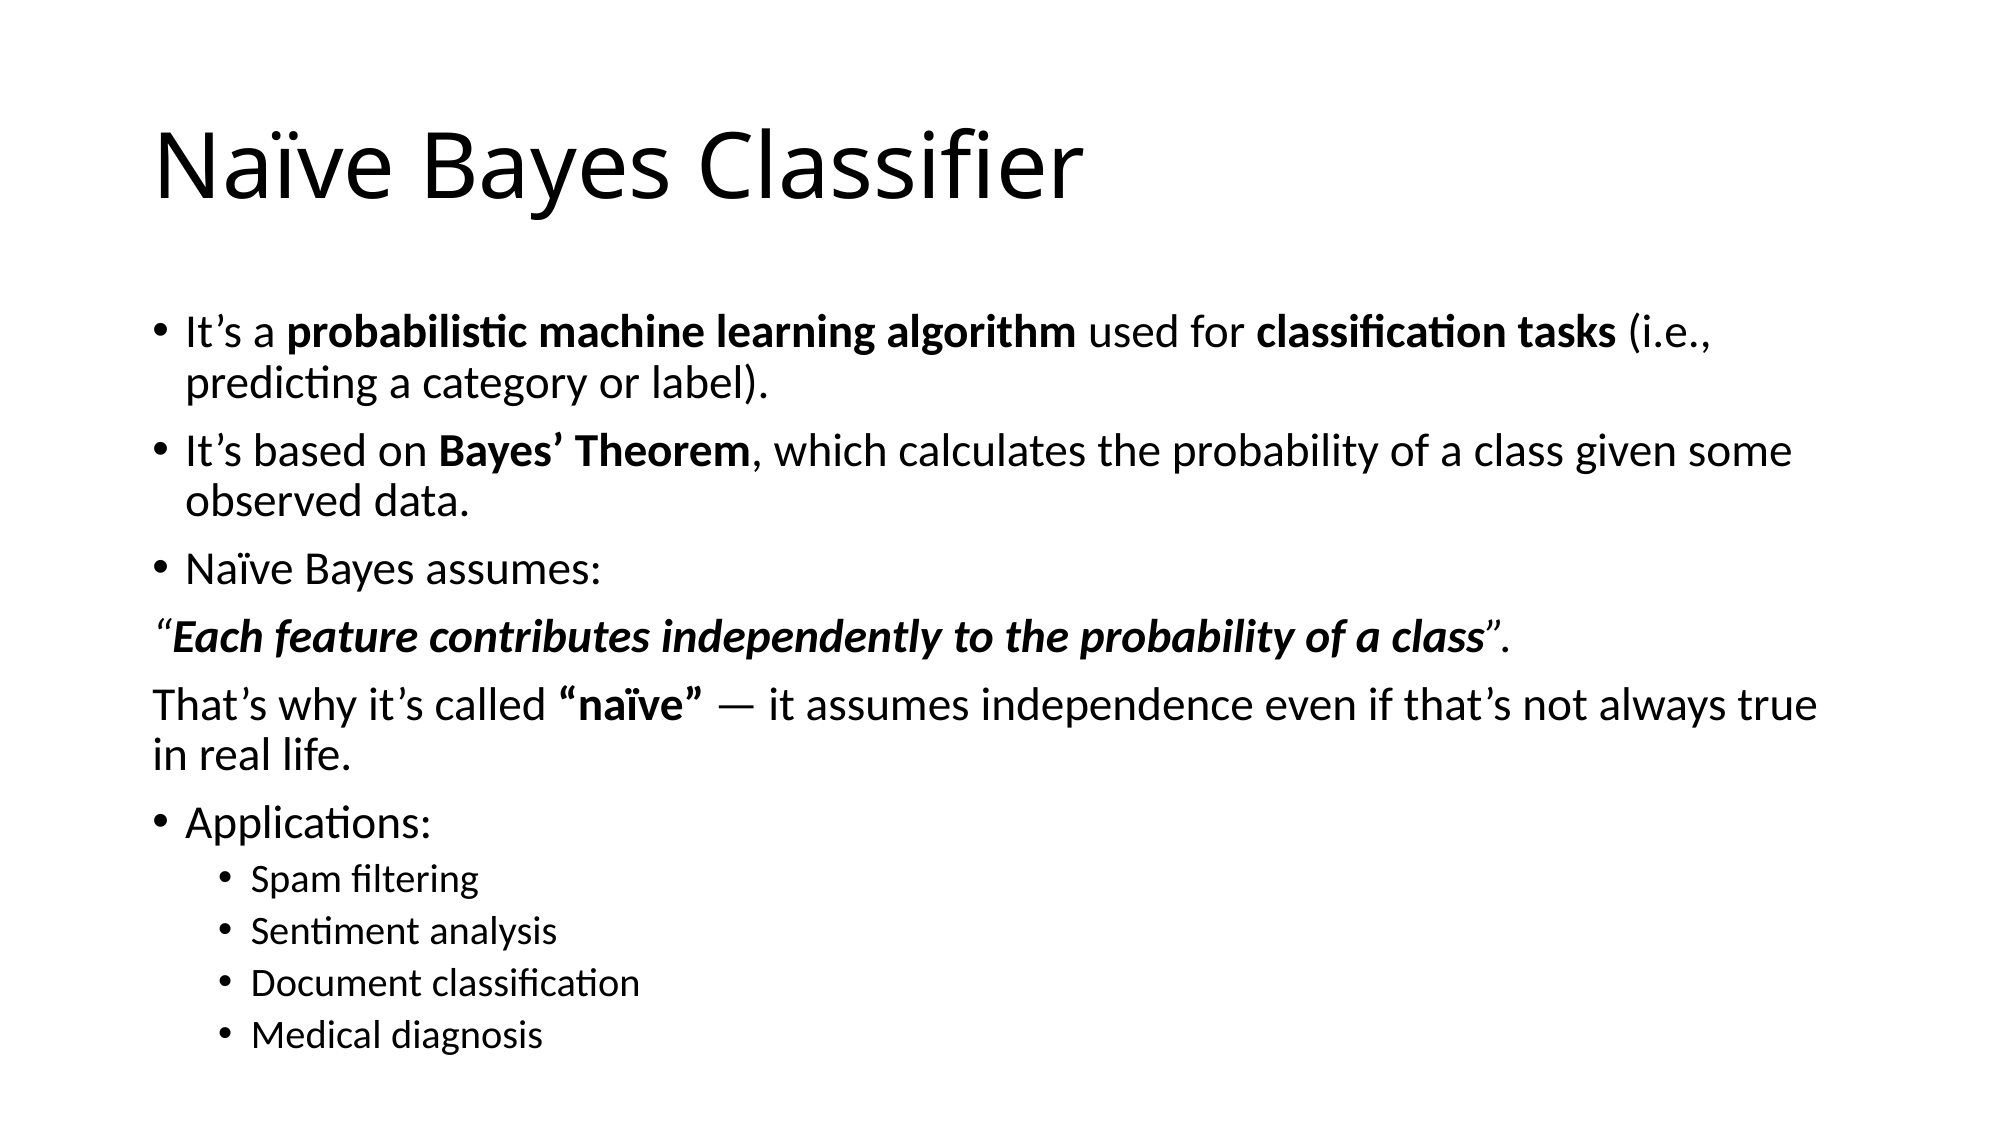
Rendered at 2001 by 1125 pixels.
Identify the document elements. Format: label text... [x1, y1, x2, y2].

list It’s a probabilistic machine learning algorithm used for classification tasks (i.e., predicting a category or label). It’s based on Bayes’ Theorem, which calculates the probability of a class given some observed data. Naïve Bayes assumes: “Each feature contributes independently to the probability of a class”. That’s why it’s called “naïve” — it assumes independence even if that’s not always true in real life. Applications: Spam filtering Sentiment analysis Document classification Medical diagnosis [137, 299, 1863, 1066]
title Naïve Bayes Classifier [137, 59, 1863, 278]
